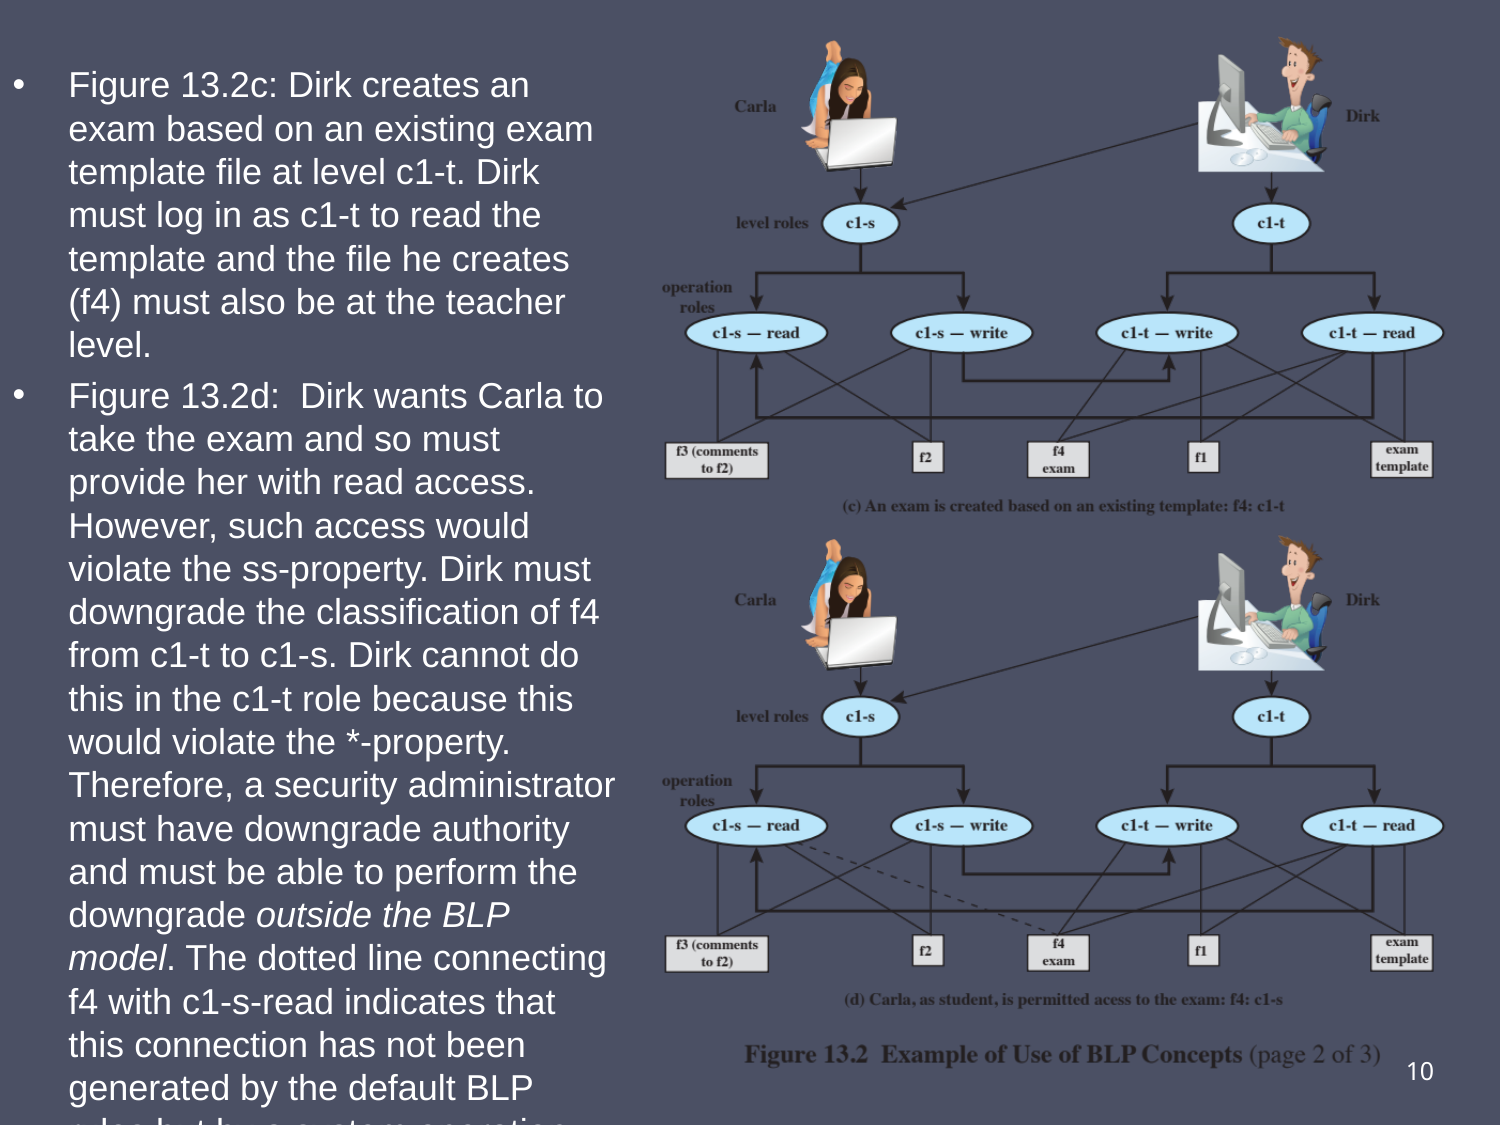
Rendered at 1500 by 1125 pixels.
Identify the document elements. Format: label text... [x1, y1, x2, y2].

picture [630, 5, 1500, 1125]
text_box Figure 13.2c: Dirk creates an exam based on an existing exam template file at level c1-t. Dirk must log in as c1-t to read the template and the file he creates (f4) must also be at the teacher level. Figure 13.2d: Dirk wants Carla to take the exam and so must provide her with read access. However, such access would violate the ss-property. Dirk must downgrade the classification of f4 from c1-t to c1-s. Dirk cannot do this in the c1-t role because this would violate the *-property. Therefore, a security administrator must have downgrade authority and must be able to perform the downgrade outside the BLP model. The dotted line connecting f4 with c1-s-read indicates that this connection has not been generated by the default BLP rules but by a system operation. [0, 54, 625, 1125]
